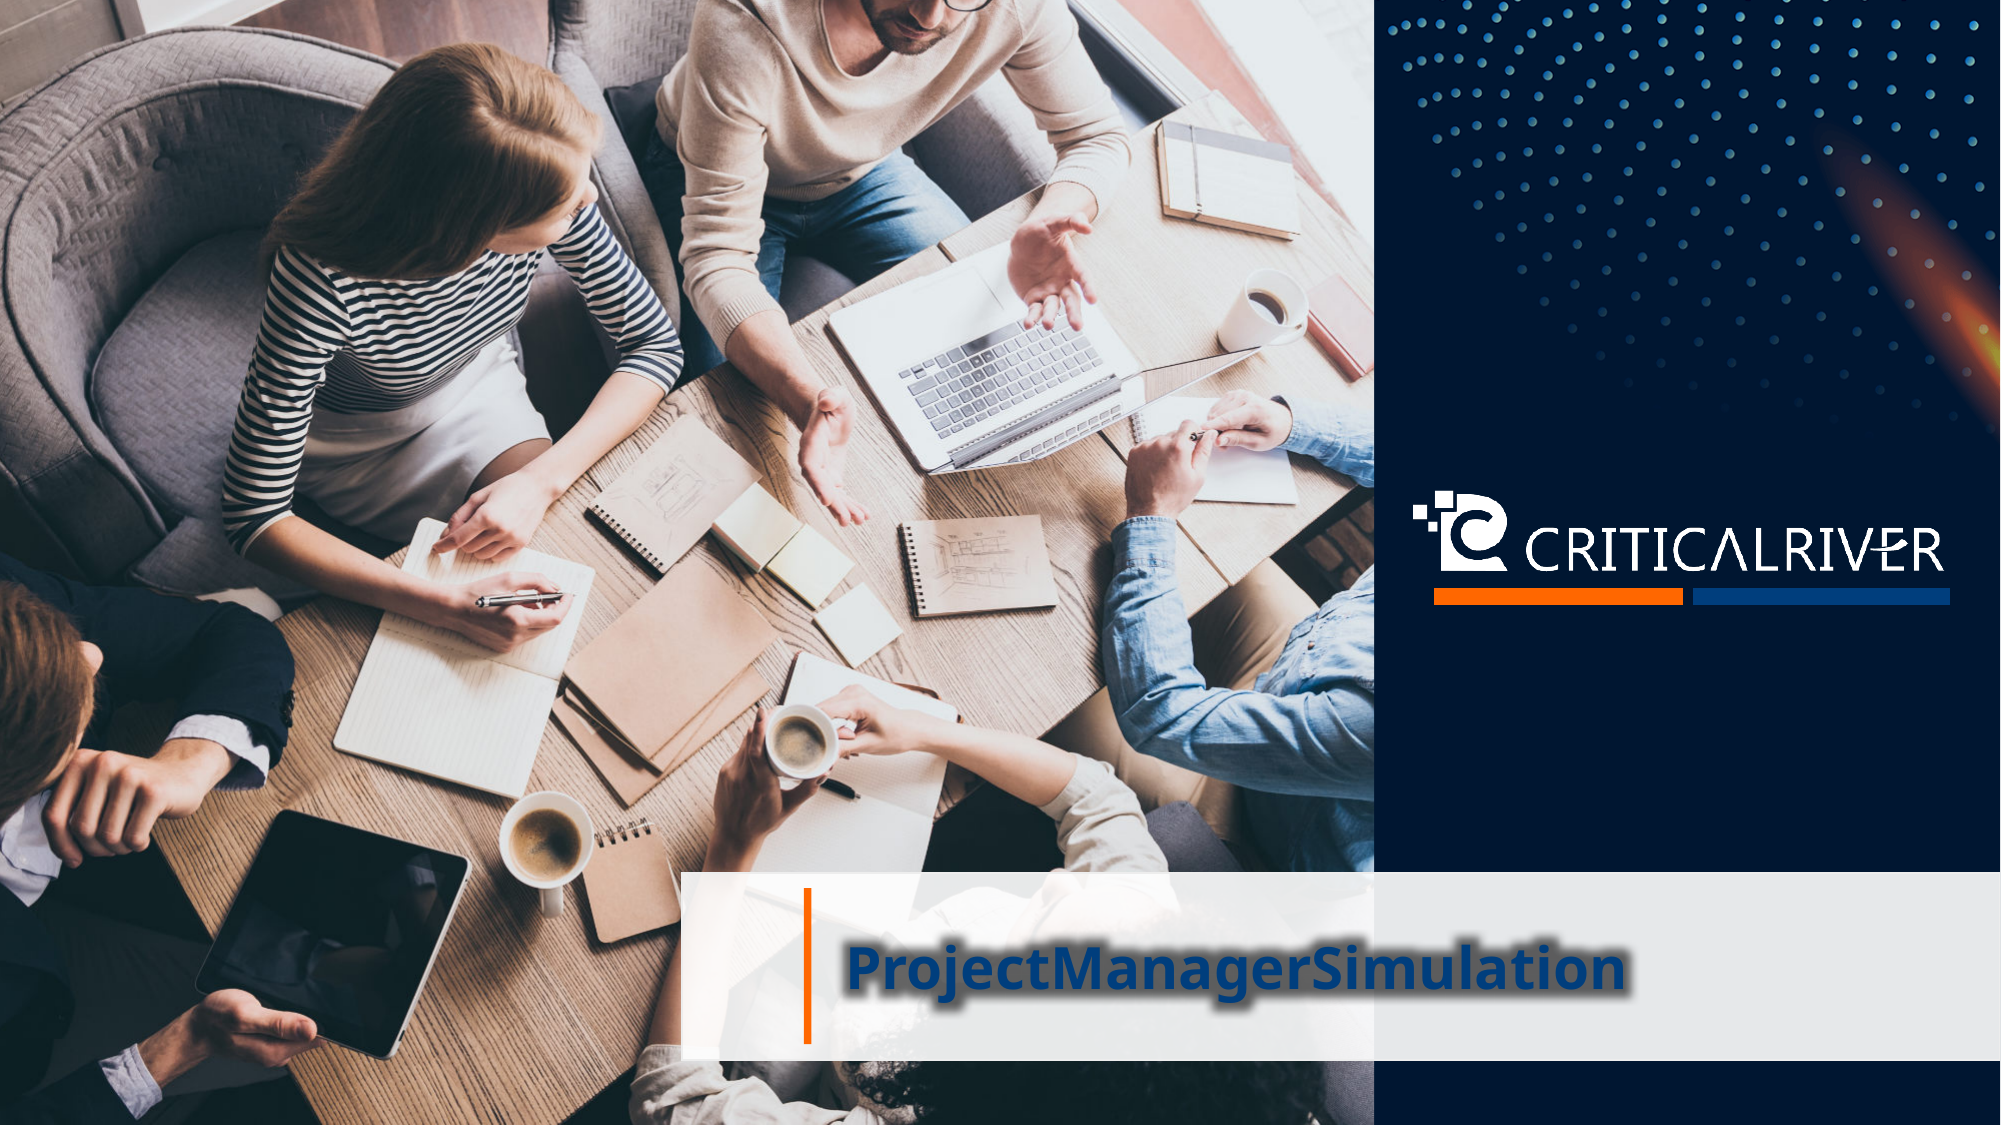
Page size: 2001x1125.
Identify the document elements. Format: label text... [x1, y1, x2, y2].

text_box ProjectManagerSimulation [1375, 930, 1918, 1001]
text_box [1375, 872, 2000, 1061]
picture [0, 0, 2001, 1125]
